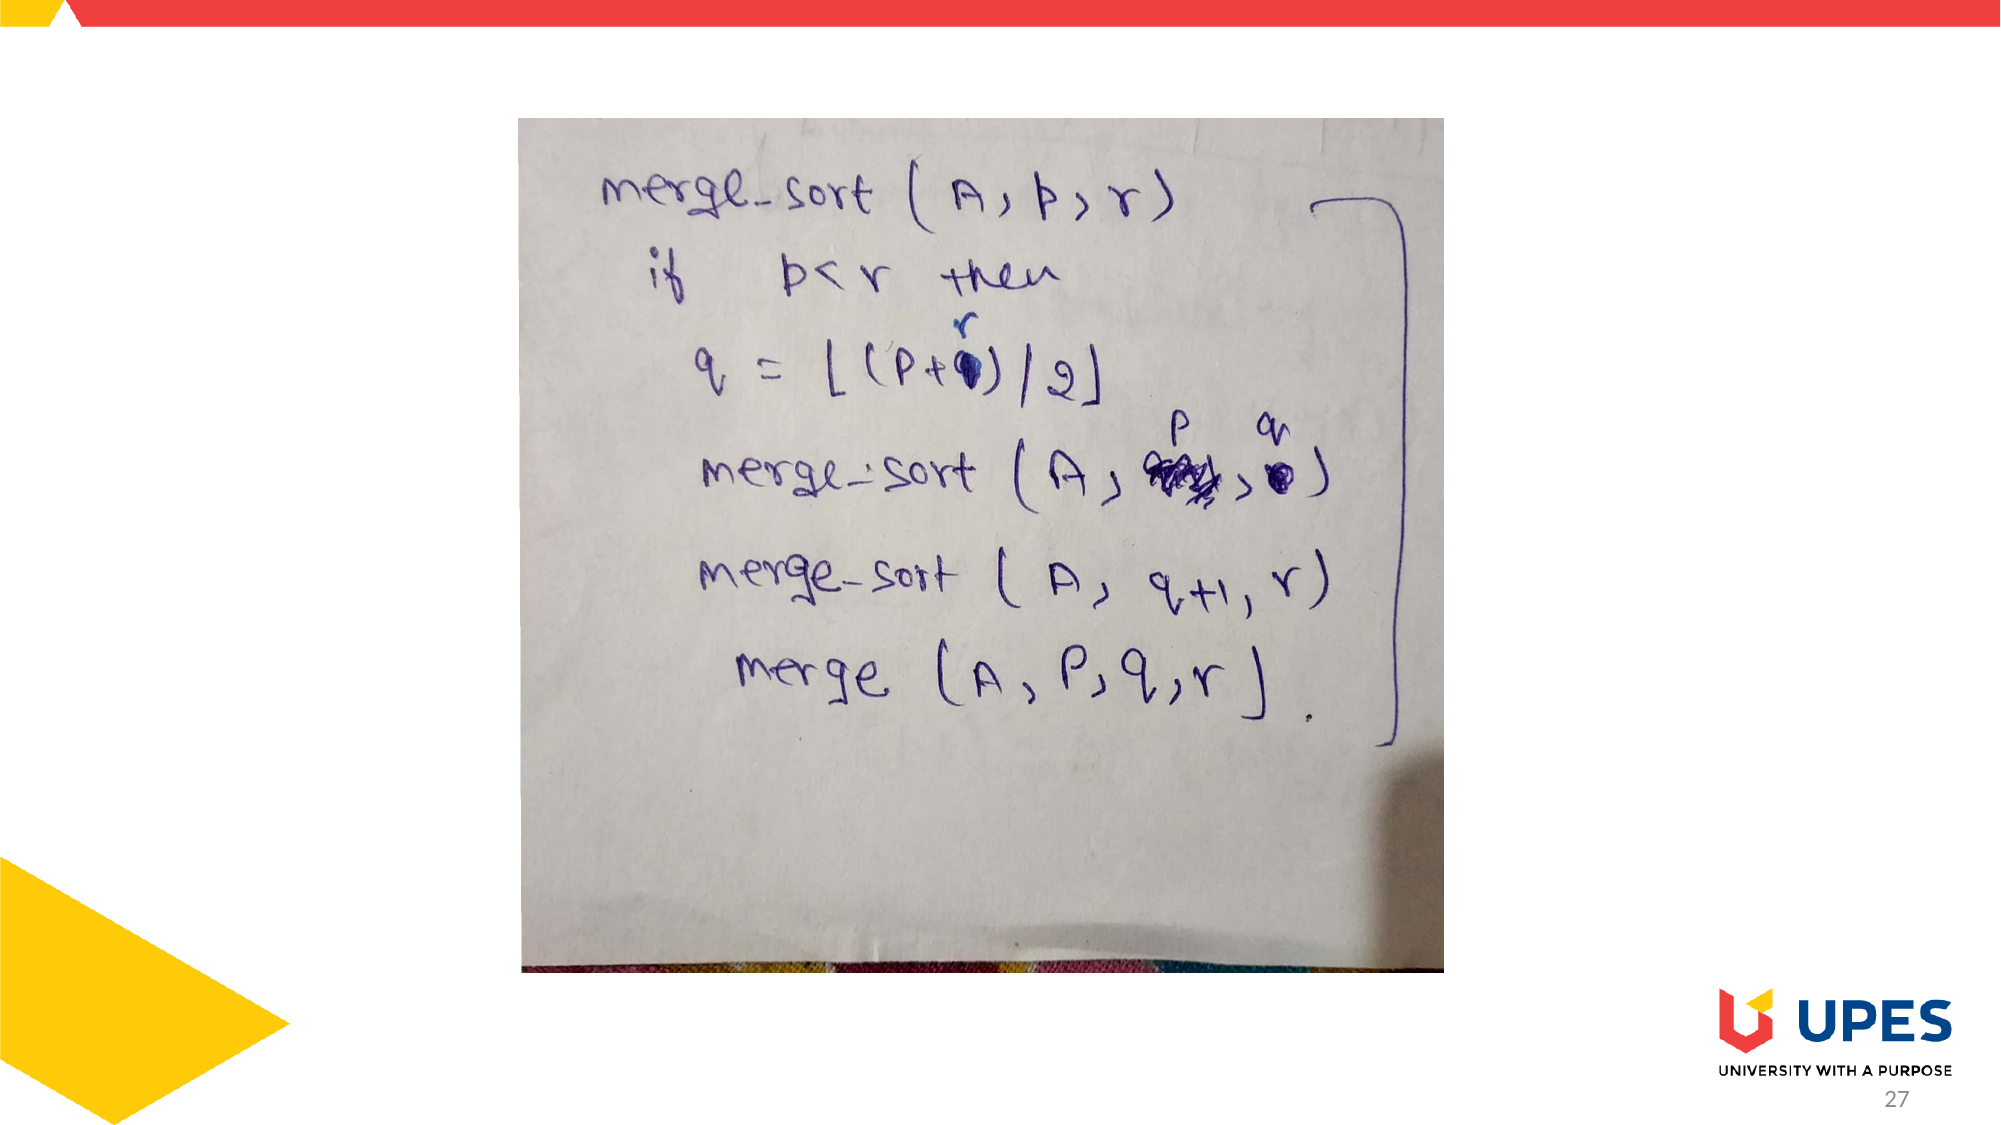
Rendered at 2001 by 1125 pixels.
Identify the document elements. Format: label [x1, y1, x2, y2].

list [517, 117, 1444, 973]
picture [0, 0, 2001, 1125]
